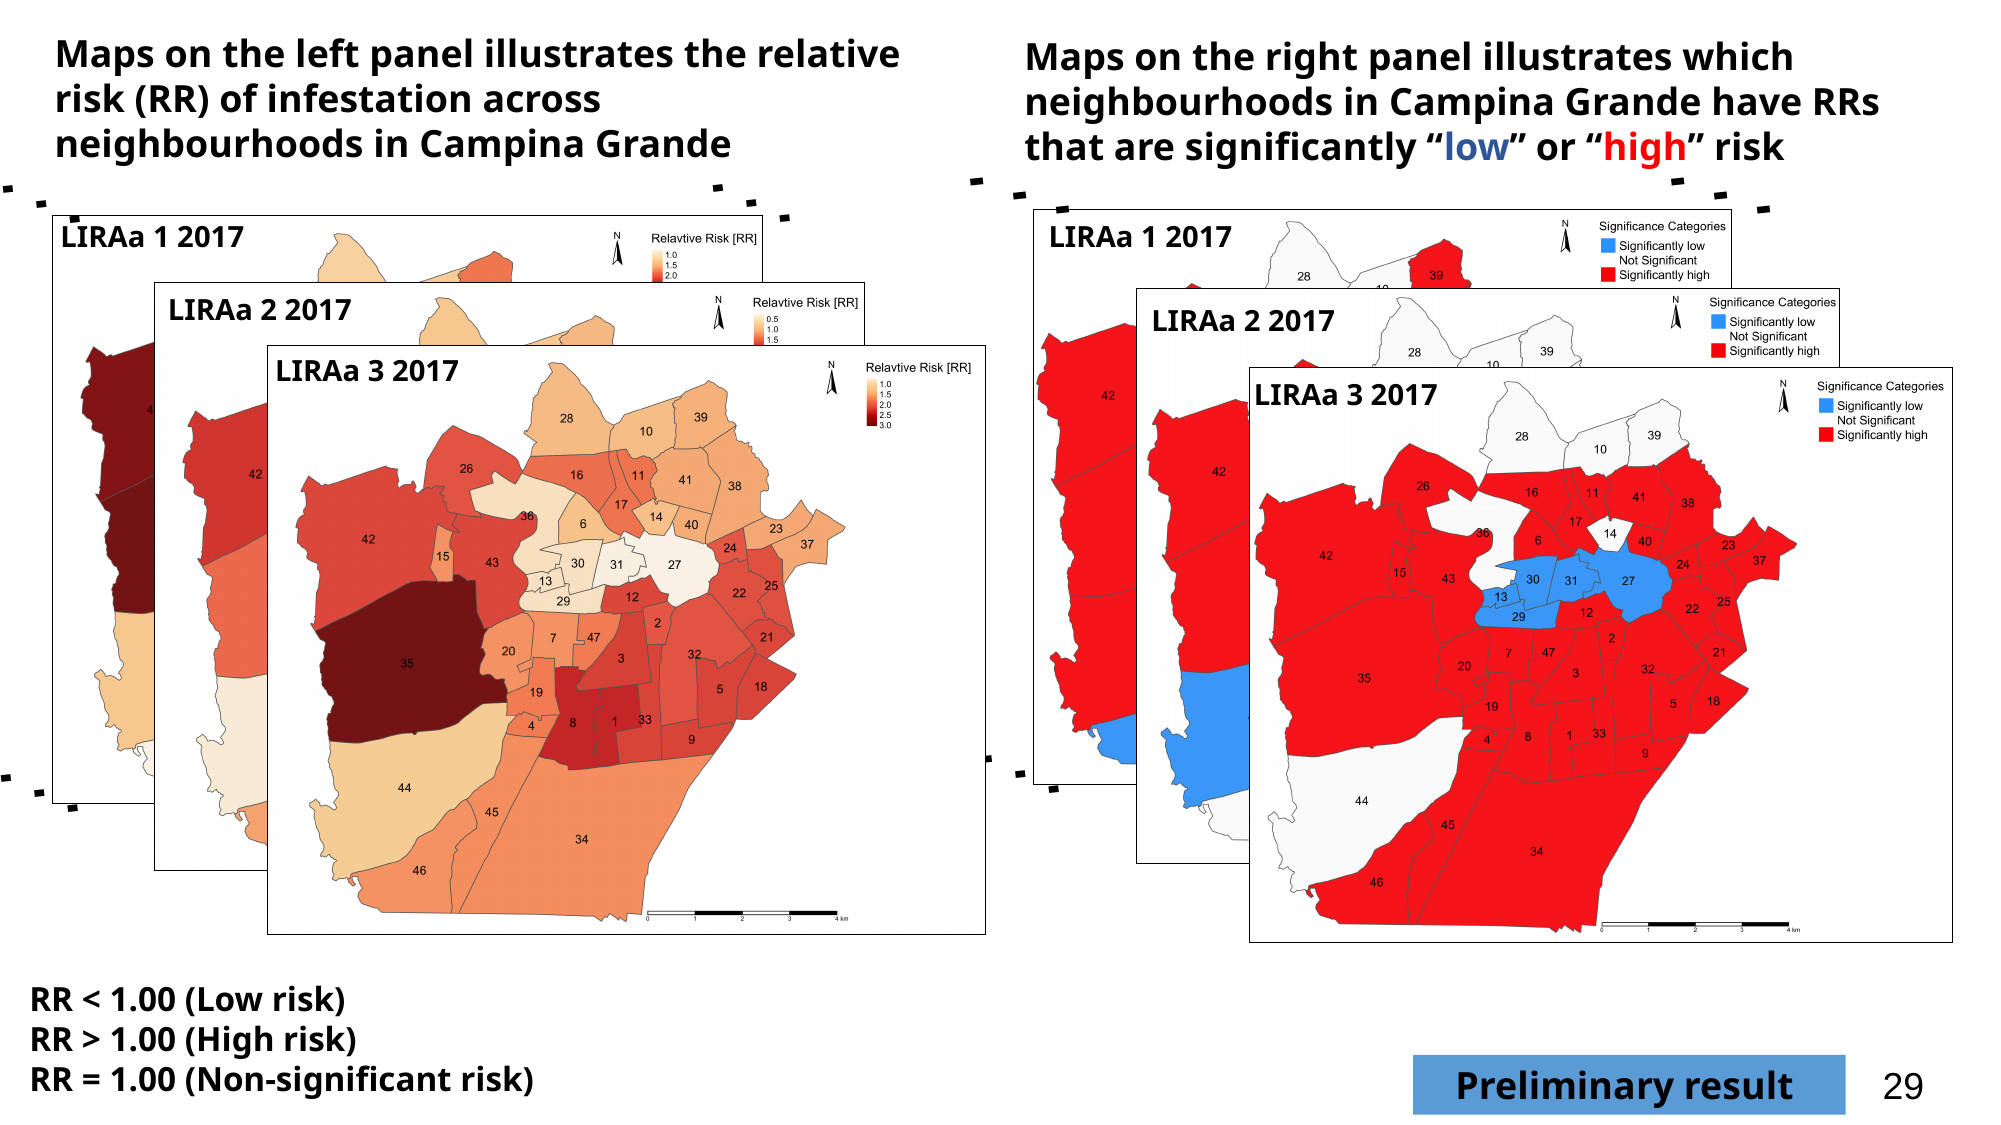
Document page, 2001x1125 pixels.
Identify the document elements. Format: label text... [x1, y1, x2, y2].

text_box Maps on the right panel illustrates which neighbourhoods in Campina Grande have RRs that are significantly “low” or “high” risk [1009, 25, 1899, 175]
text_box RR < 1.00 (Low risk) RR > 1.00 (High risk) RR = 1.00 (Non-significant risk) [14, 970, 956, 1106]
text_box 29 [1867, 1054, 1957, 1079]
picture [52, 214, 986, 935]
text_box Maps on the left panel illustrates the relative risk (RR) of infestation across neighbourhoods in Campina Grande [39, 22, 929, 172]
picture [1033, 209, 1953, 943]
text_box LIRAa 1 2017 [45, 211, 261, 261]
text_box Preliminary result [1413, 1054, 1846, 1115]
